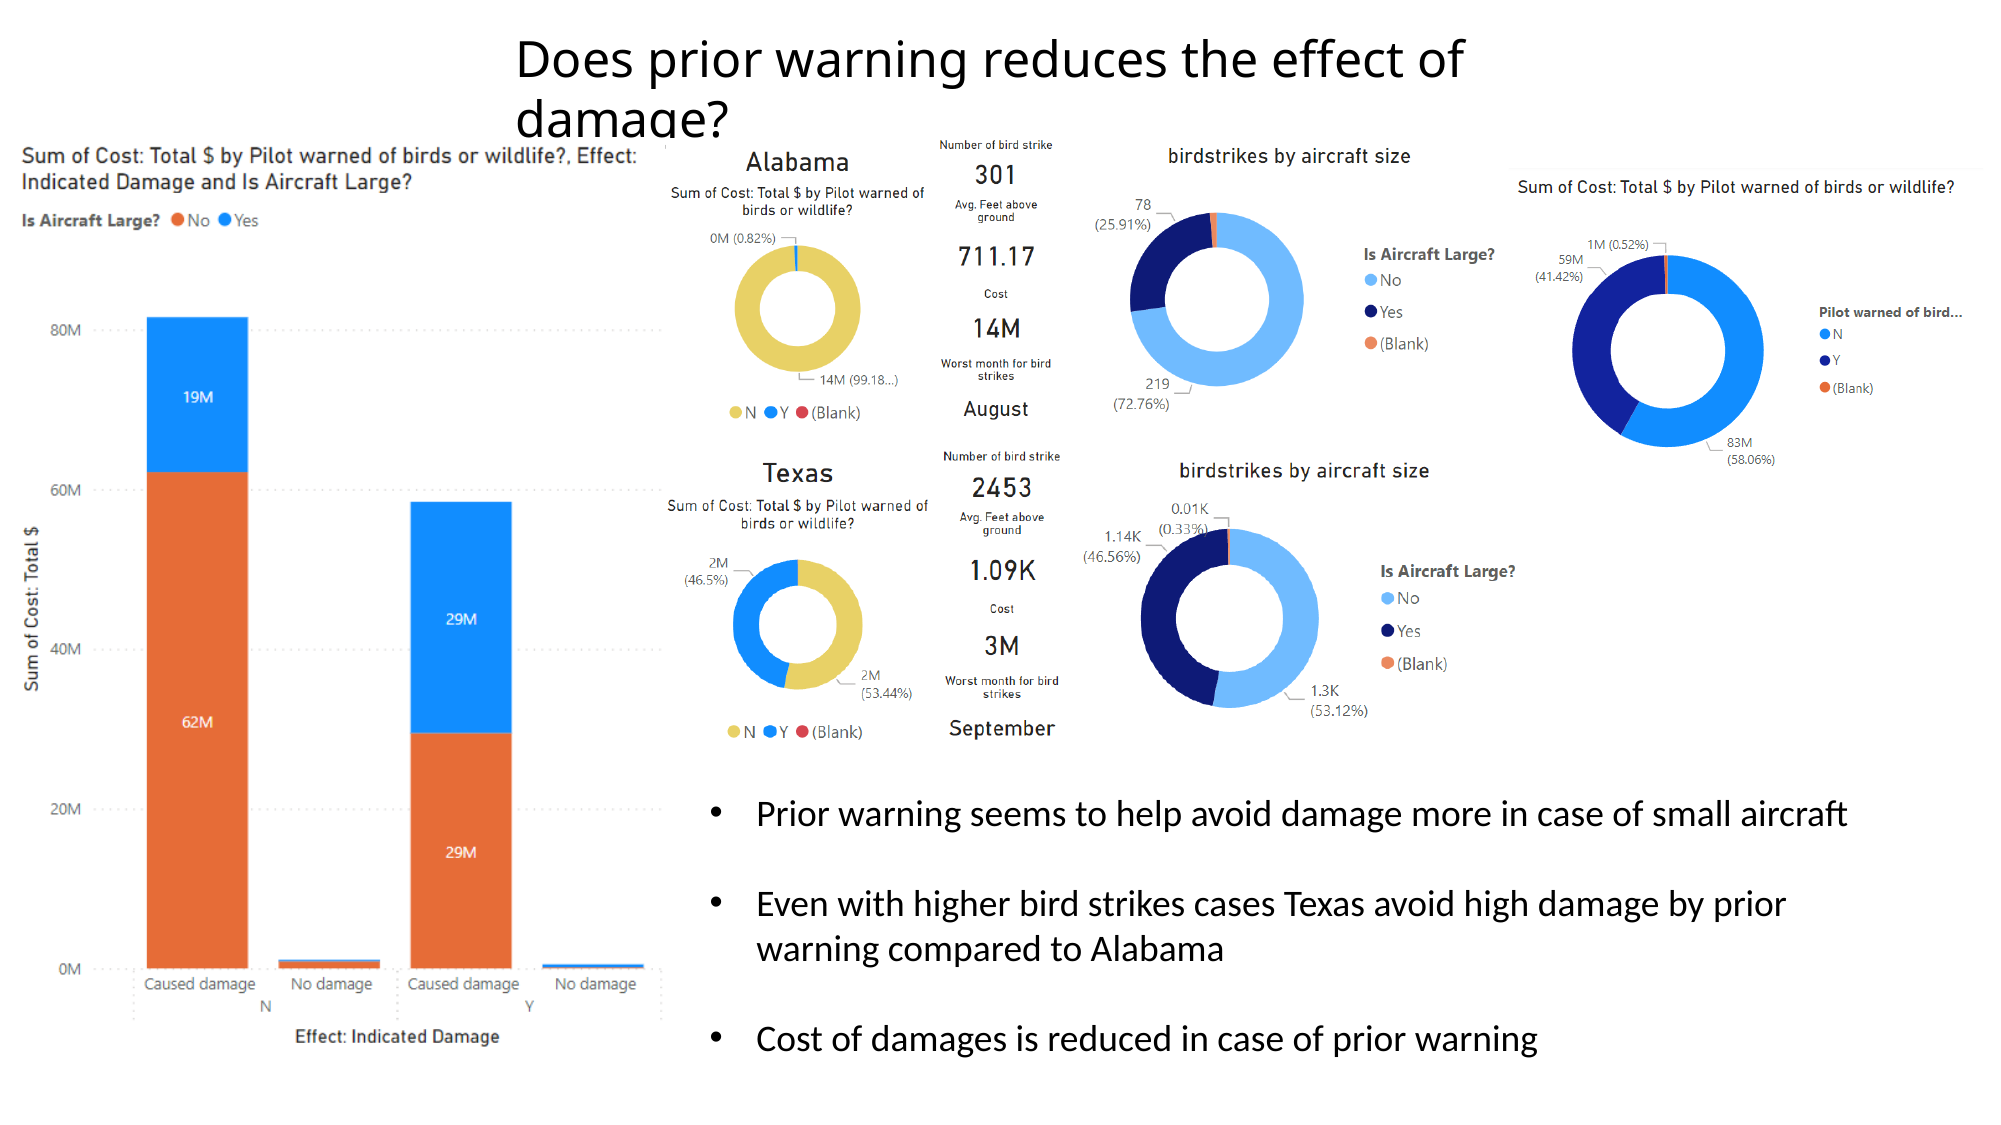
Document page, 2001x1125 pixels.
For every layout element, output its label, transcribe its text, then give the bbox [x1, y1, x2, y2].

picture [12, 138, 1984, 1058]
text_box Does prior warning reduces the effect of damage? [500, 19, 1500, 139]
text_box Prior warning seems to help avoid damage more in case of small aircraft Even with higher bird strikes cases Texas avoid high damage by prior warning compared to Alabama Cost of damages is reduced in case of prior warning [694, 781, 1876, 1066]
